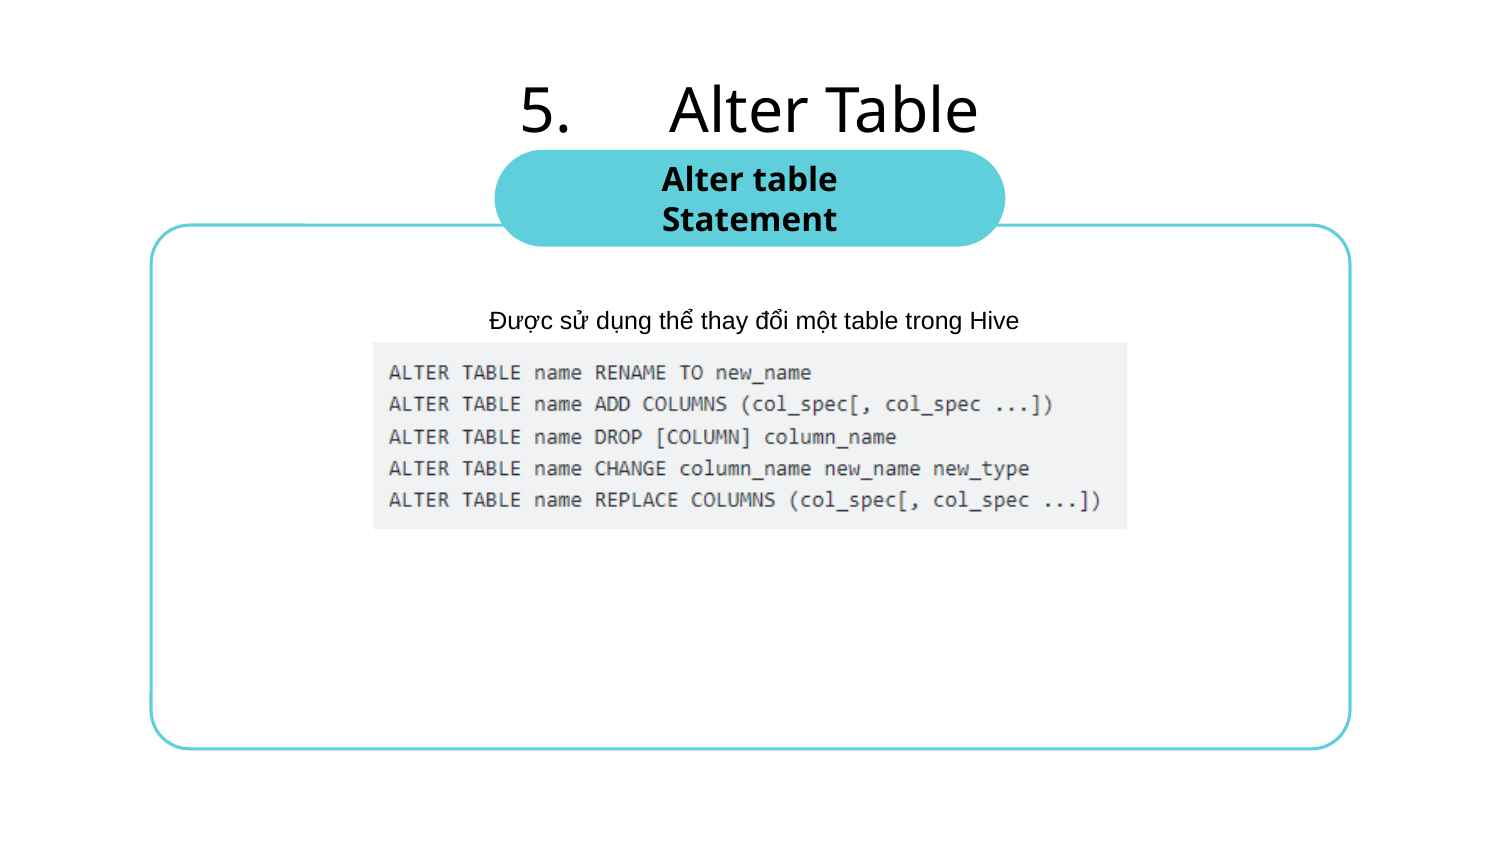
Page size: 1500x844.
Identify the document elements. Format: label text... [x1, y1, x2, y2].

text_box [494, 149, 1006, 247]
picture [373, 342, 1127, 530]
text_box Được sử dụng thể thay đổi một table trong Hive [200, 281, 1310, 354]
text_box Alter table Statement [544, 171, 956, 226]
title 5. Alter Table [75, 67, 1425, 147]
text_box [151, 225, 1350, 749]
